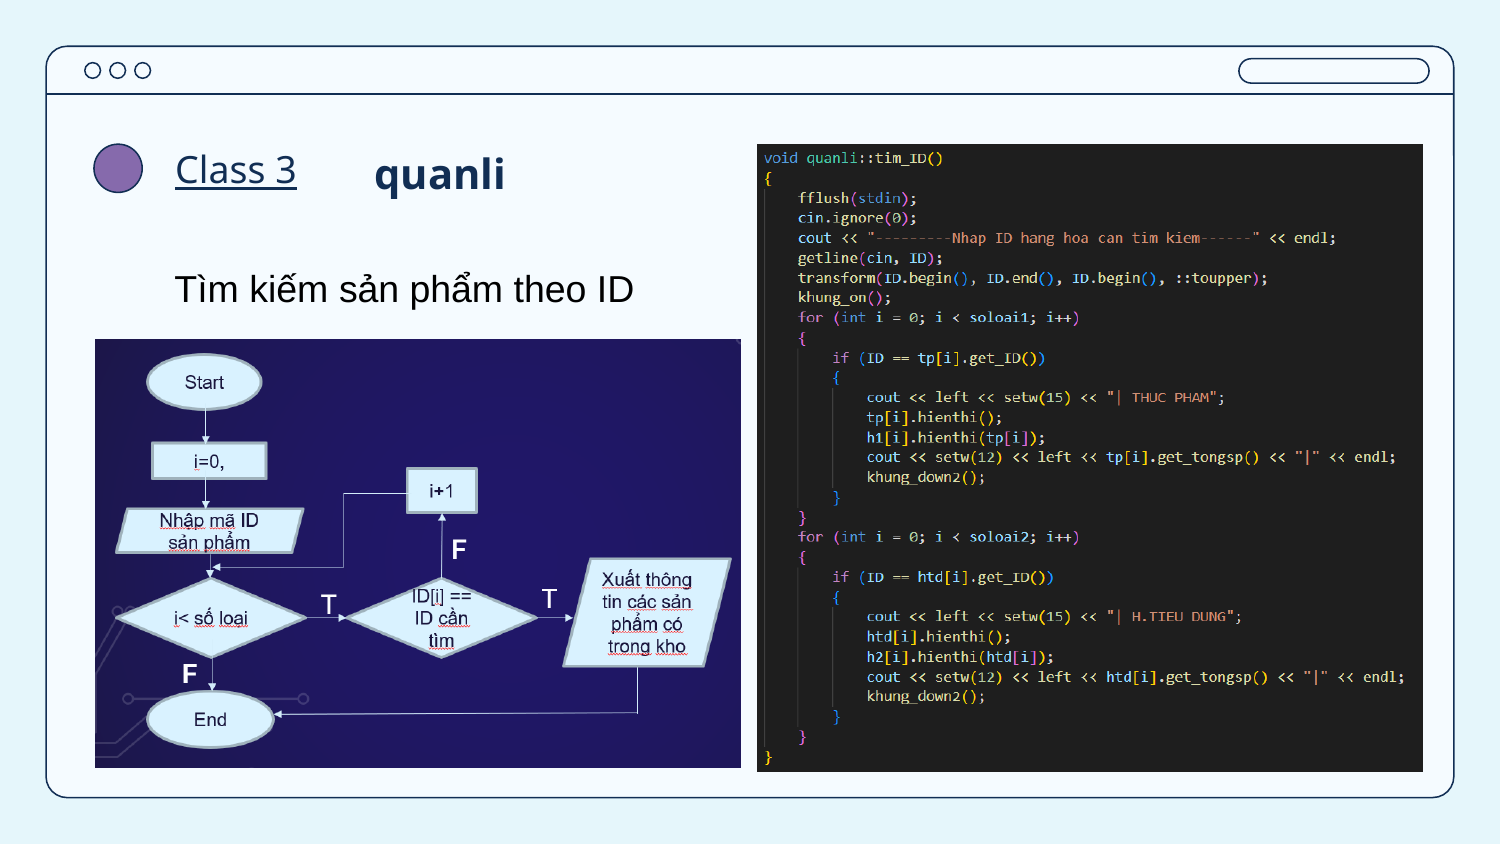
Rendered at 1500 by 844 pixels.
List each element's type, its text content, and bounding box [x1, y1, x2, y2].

text_box [93, 144, 143, 193]
picture [94, 339, 741, 768]
text_box Class 3 [47, 112, 425, 207]
text_box quanli [425, 124, 630, 201]
picture [756, 143, 1423, 772]
text_box Tìm kiếm sản phẩm theo ID [159, 257, 651, 318]
